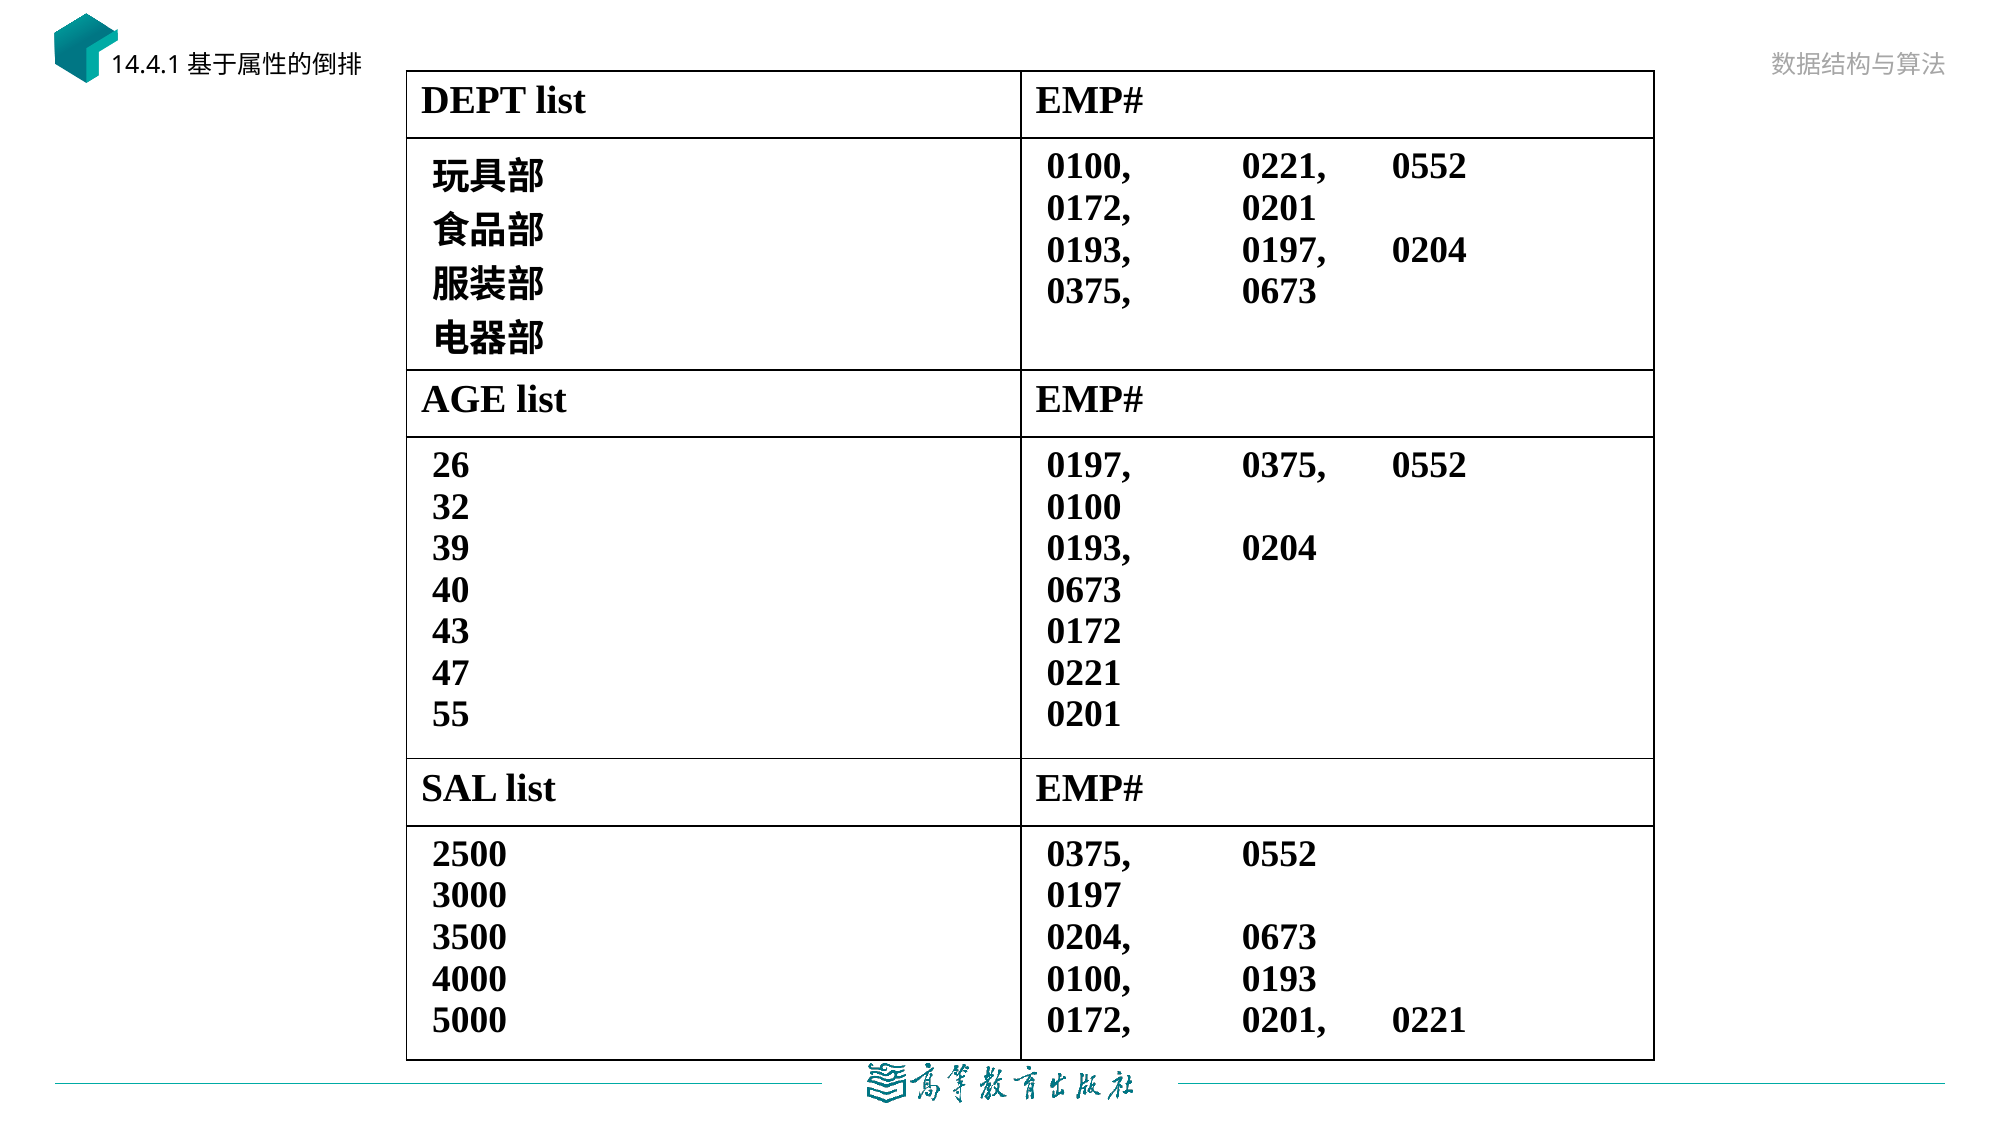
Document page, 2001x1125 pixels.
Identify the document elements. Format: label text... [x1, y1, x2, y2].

table_cell 0375, 0552 0197 0204, 0673 0100, 0193 0172, 0201, 0221 [1022, 827, 1653, 1059]
picture [867, 1063, 1133, 1103]
table_header EMP# [1022, 72, 1653, 137]
table_cell SAL list [407, 759, 1020, 825]
table_cell EMP# [1022, 759, 1653, 825]
list 数据结构与算法 [1115, 32, 1962, 86]
subtitle 14.4.1基于属性的倒排 [95, 44, 894, 99]
table_cell 0197, 0375, 0552 0100 0193, 0204 0673 0172 0221 0201 [1022, 438, 1653, 758]
table_cell AGE list [407, 371, 1020, 436]
table_cell EMP# [1022, 371, 1653, 436]
table_cell 2500 3000 3500 4000 5000 [407, 827, 1020, 1059]
table_cell 0100, 0221, 0552 0172, 0201 0193, 0197, 0204 0375, 0673 [1022, 139, 1653, 369]
table_cell 26 32 39 40 43 47 55 [407, 438, 1020, 758]
table_cell 玩具部 食品部 服装部 电器部 [407, 139, 1020, 369]
table_header DEPT list [407, 72, 1020, 137]
